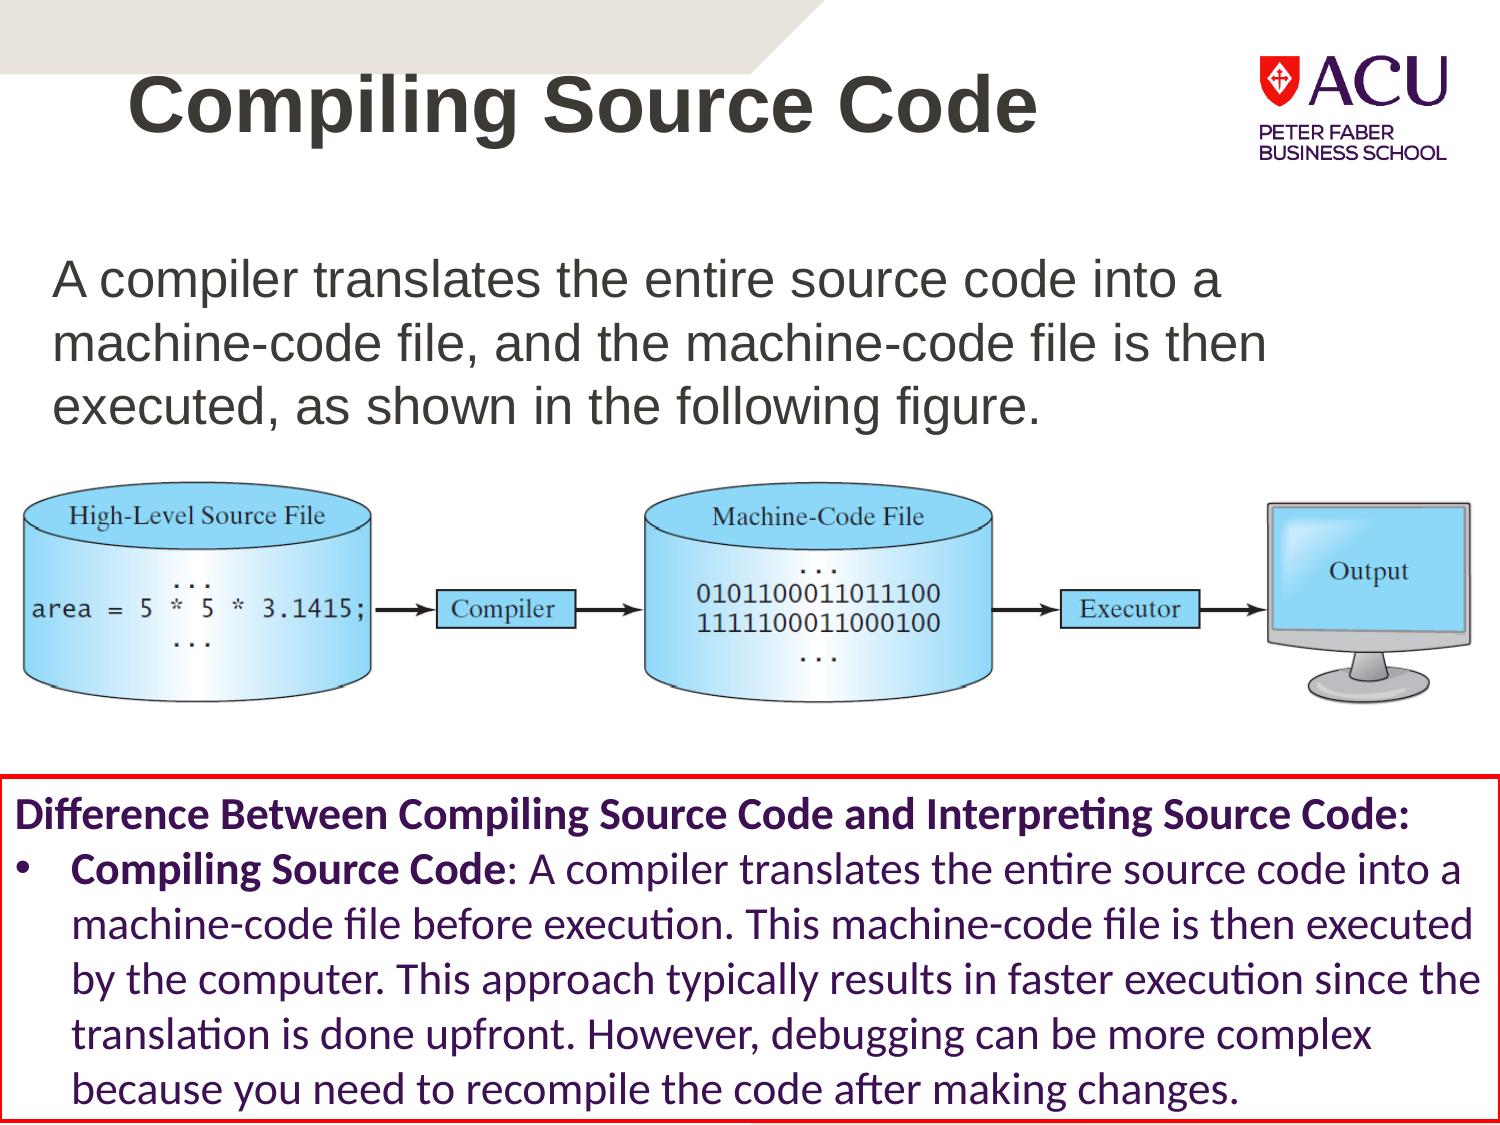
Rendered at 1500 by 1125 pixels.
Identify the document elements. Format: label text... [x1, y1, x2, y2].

picture [1240, 41, 1466, 175]
text_box Difference Between Compiling Source Code and Interpreting Source Code: Compiling Source Code: A compiler translates the entire source code into a machine-code file before execution. This machine-code file is then executed by the computer. This approach typically results in faster execution since the translation is done upfront. However, debugging can be more complex because you need to recompile the code after making changes. [0, 776, 1500, 1122]
title Compiling Source Code [112, 37, 1388, 163]
picture [13, 457, 1486, 718]
list A compiler translates the entire source code into a machine-code file, and the machine-code file is then executed, as shown in the following figure. [37, 237, 1463, 457]
